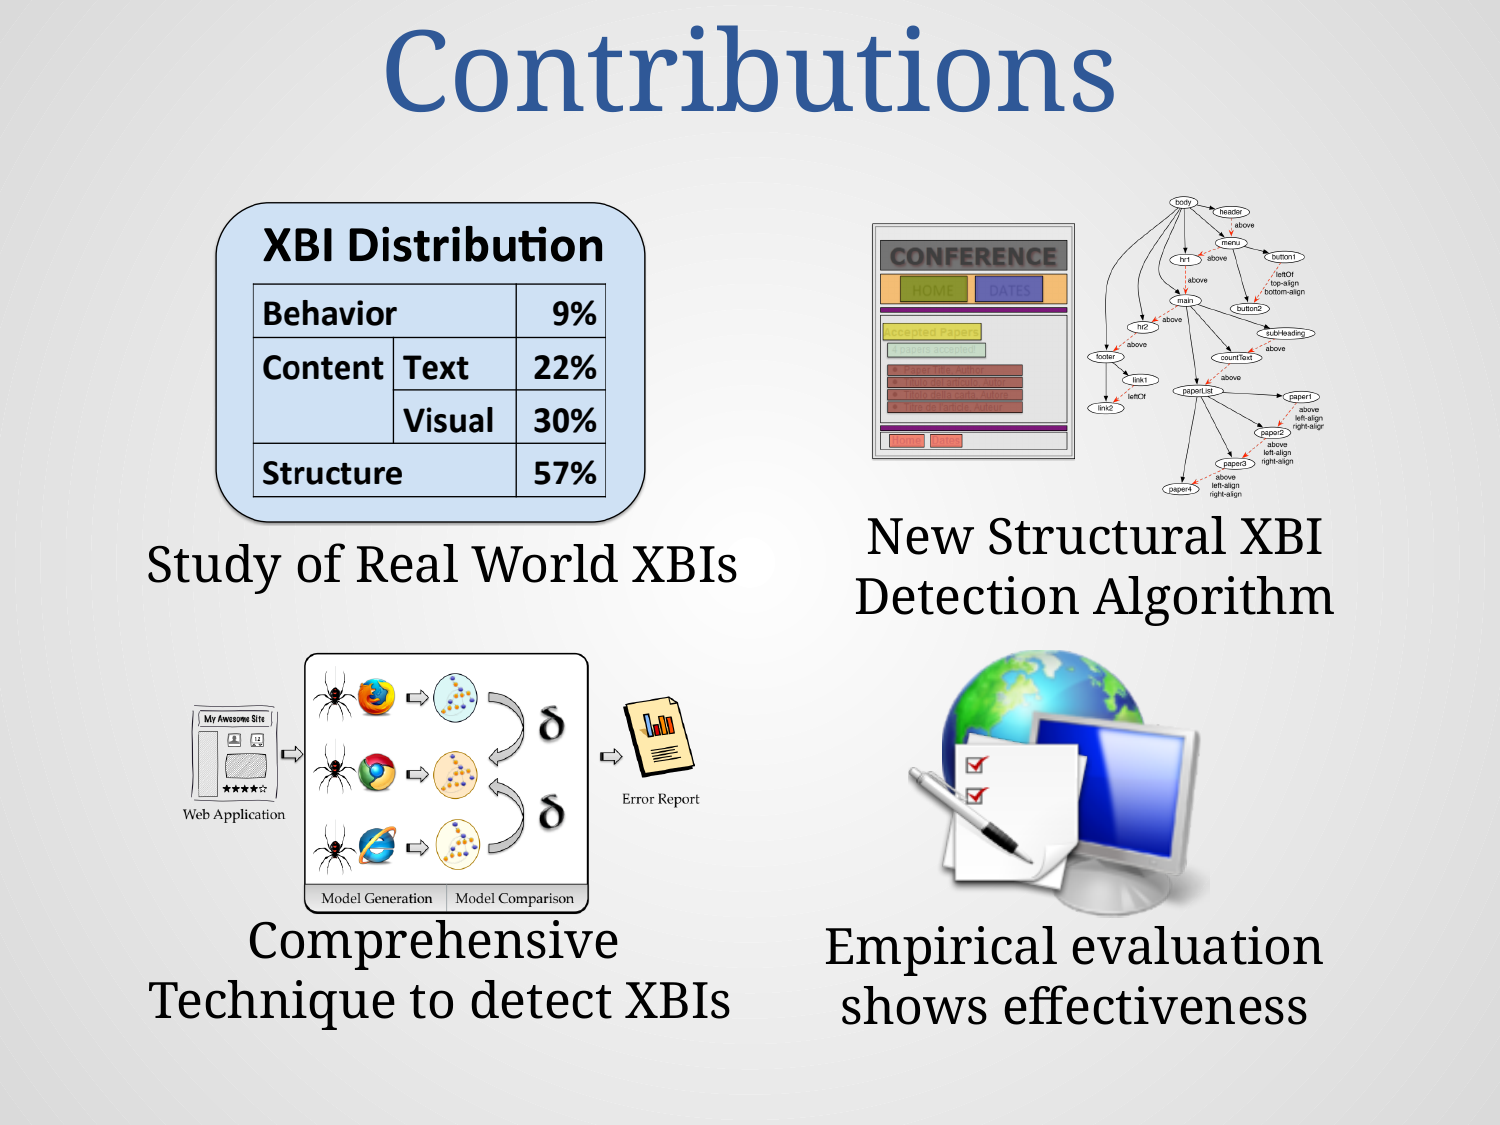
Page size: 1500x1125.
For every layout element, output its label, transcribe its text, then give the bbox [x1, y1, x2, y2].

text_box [836, 650, 1313, 1044]
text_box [849, 194, 1341, 634]
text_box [167, 652, 714, 1038]
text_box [172, 199, 714, 602]
title Contributions [75, 0, 1425, 263]
